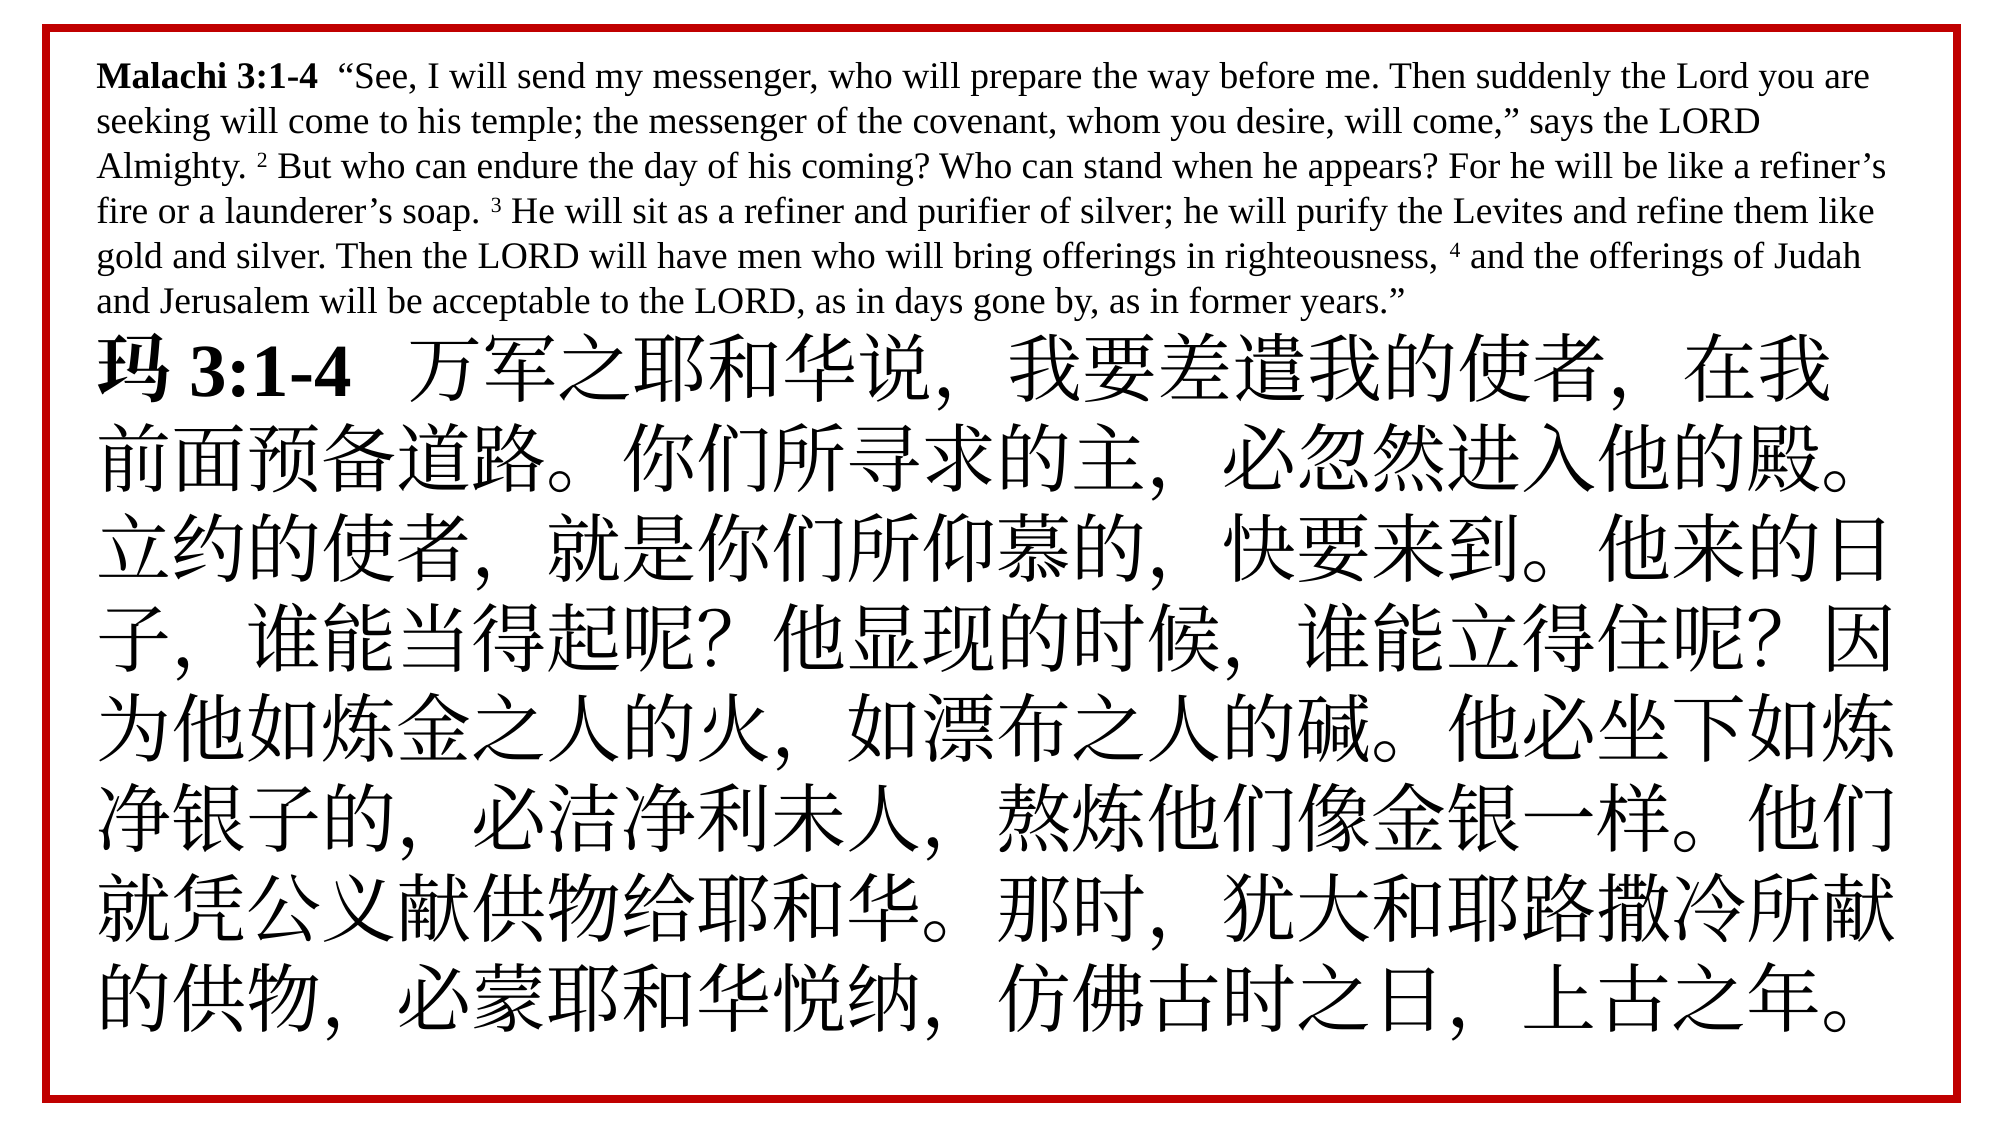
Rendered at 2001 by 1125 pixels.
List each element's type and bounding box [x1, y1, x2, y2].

text_box [81, 1100, 1919, 1109]
text_box [45, 27, 1958, 1100]
